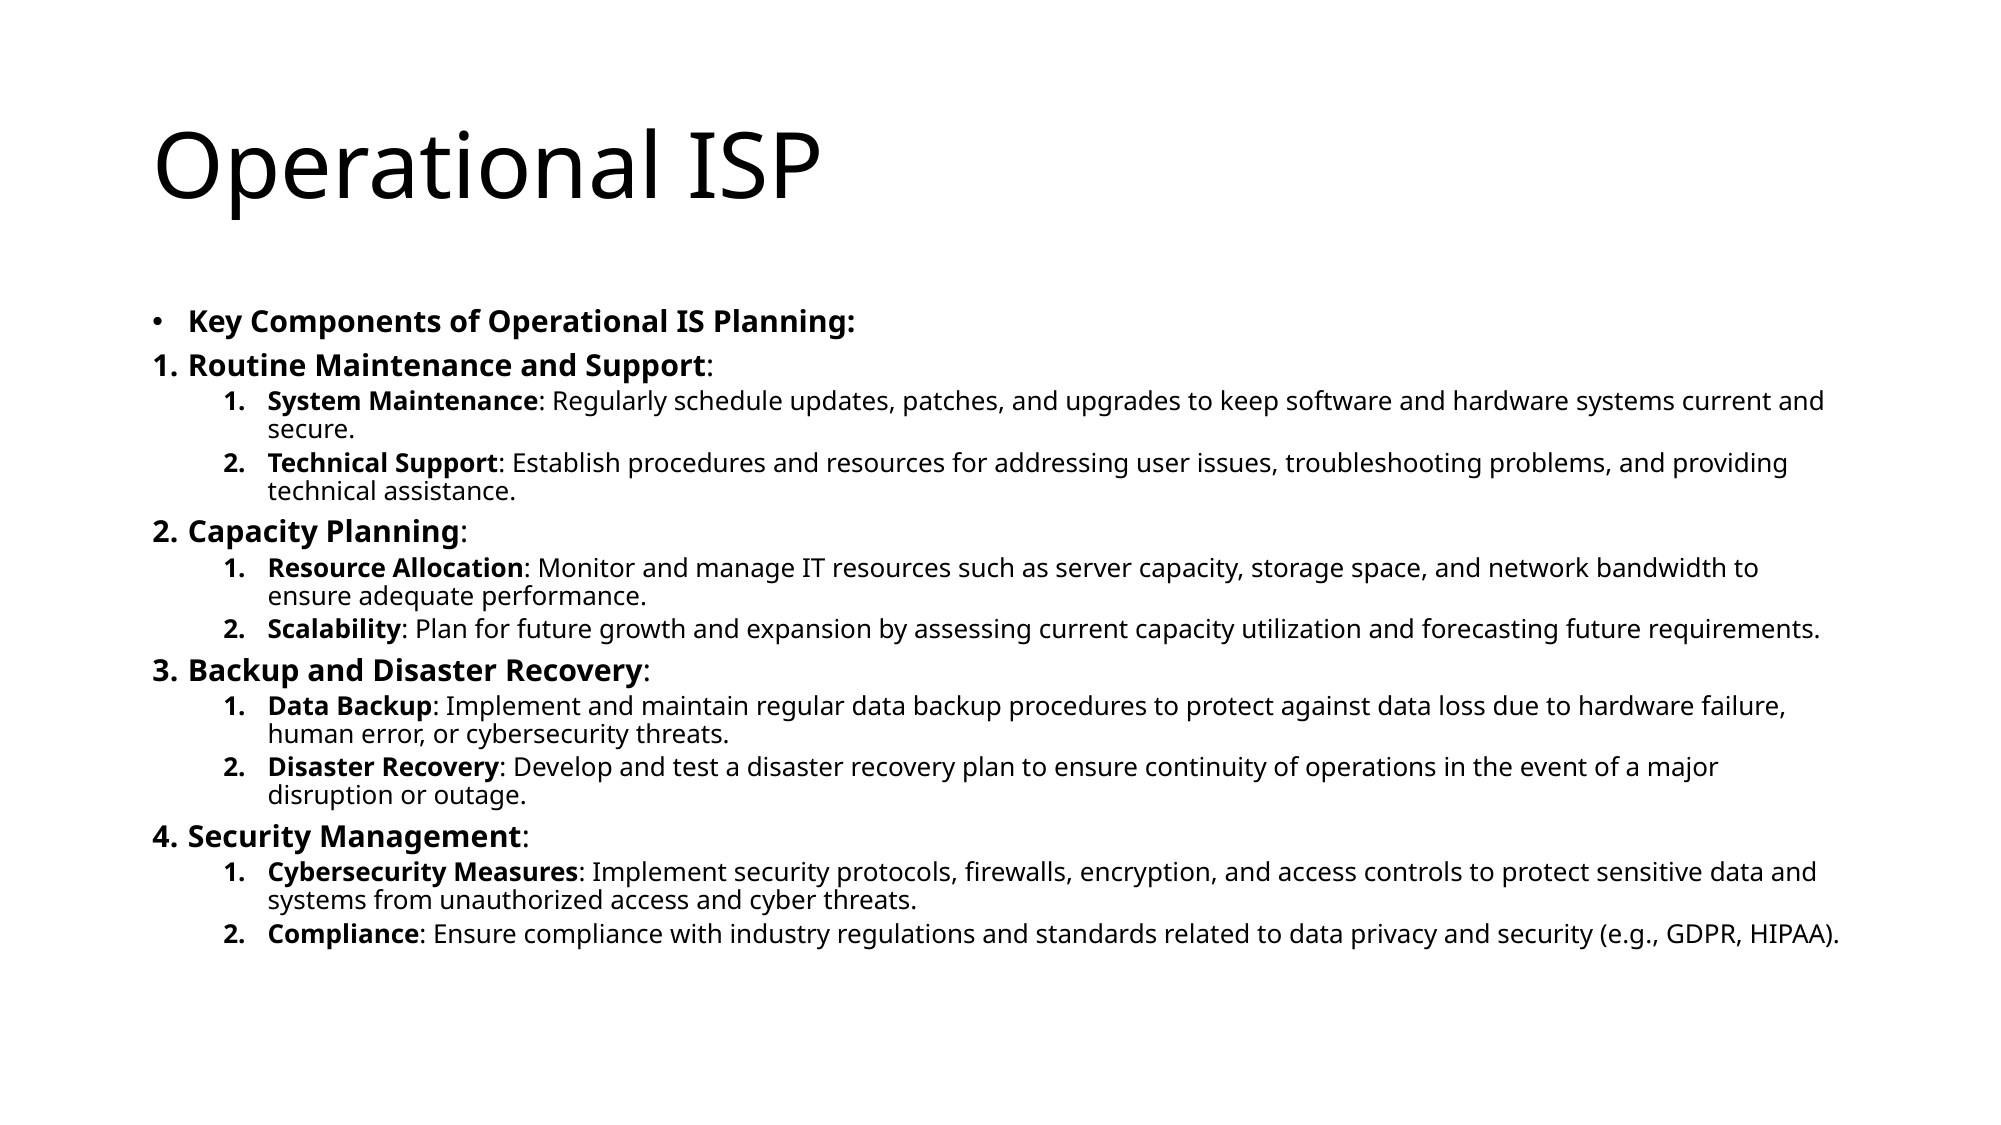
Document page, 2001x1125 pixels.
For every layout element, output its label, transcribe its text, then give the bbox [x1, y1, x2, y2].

list Key Components of Operational IS Planning: Routine Maintenance and Support: System Maintenance: Regularly schedule updates, patches, and upgrades to keep software and hardware systems current and secure. Technical Support: Establish procedures and resources for addressing user issues, troubleshooting problems, and providing technical assistance. Capacity Planning: Resource Allocation: Monitor and manage IT resources such as server capacity, storage space, and network bandwidth to ensure adequate performance. Scalability: Plan for future growth and expansion by assessing current capacity utilization and forecasting future requirements. Backup and Disaster Recovery: Data Backup: Implement and maintain regular data backup procedures to protect against data loss due to hardware failure, human error, or cybersecurity threats. Disaster Recovery: Develop and test a disaster recovery plan to ensure continuity of operations in the event of a major disruption or outage. Security Management: Cybersecurity Measures: Implement security protocols, firewalls, encryption, and access controls to protect sensitive data and systems from unauthorized access and cyber threats. Compliance: Ensure compliance with industry regulations and standards related to data privacy and security (e.g., GDPR, HIPAA). [137, 299, 1863, 1014]
title Operational ISP [137, 59, 1863, 278]
